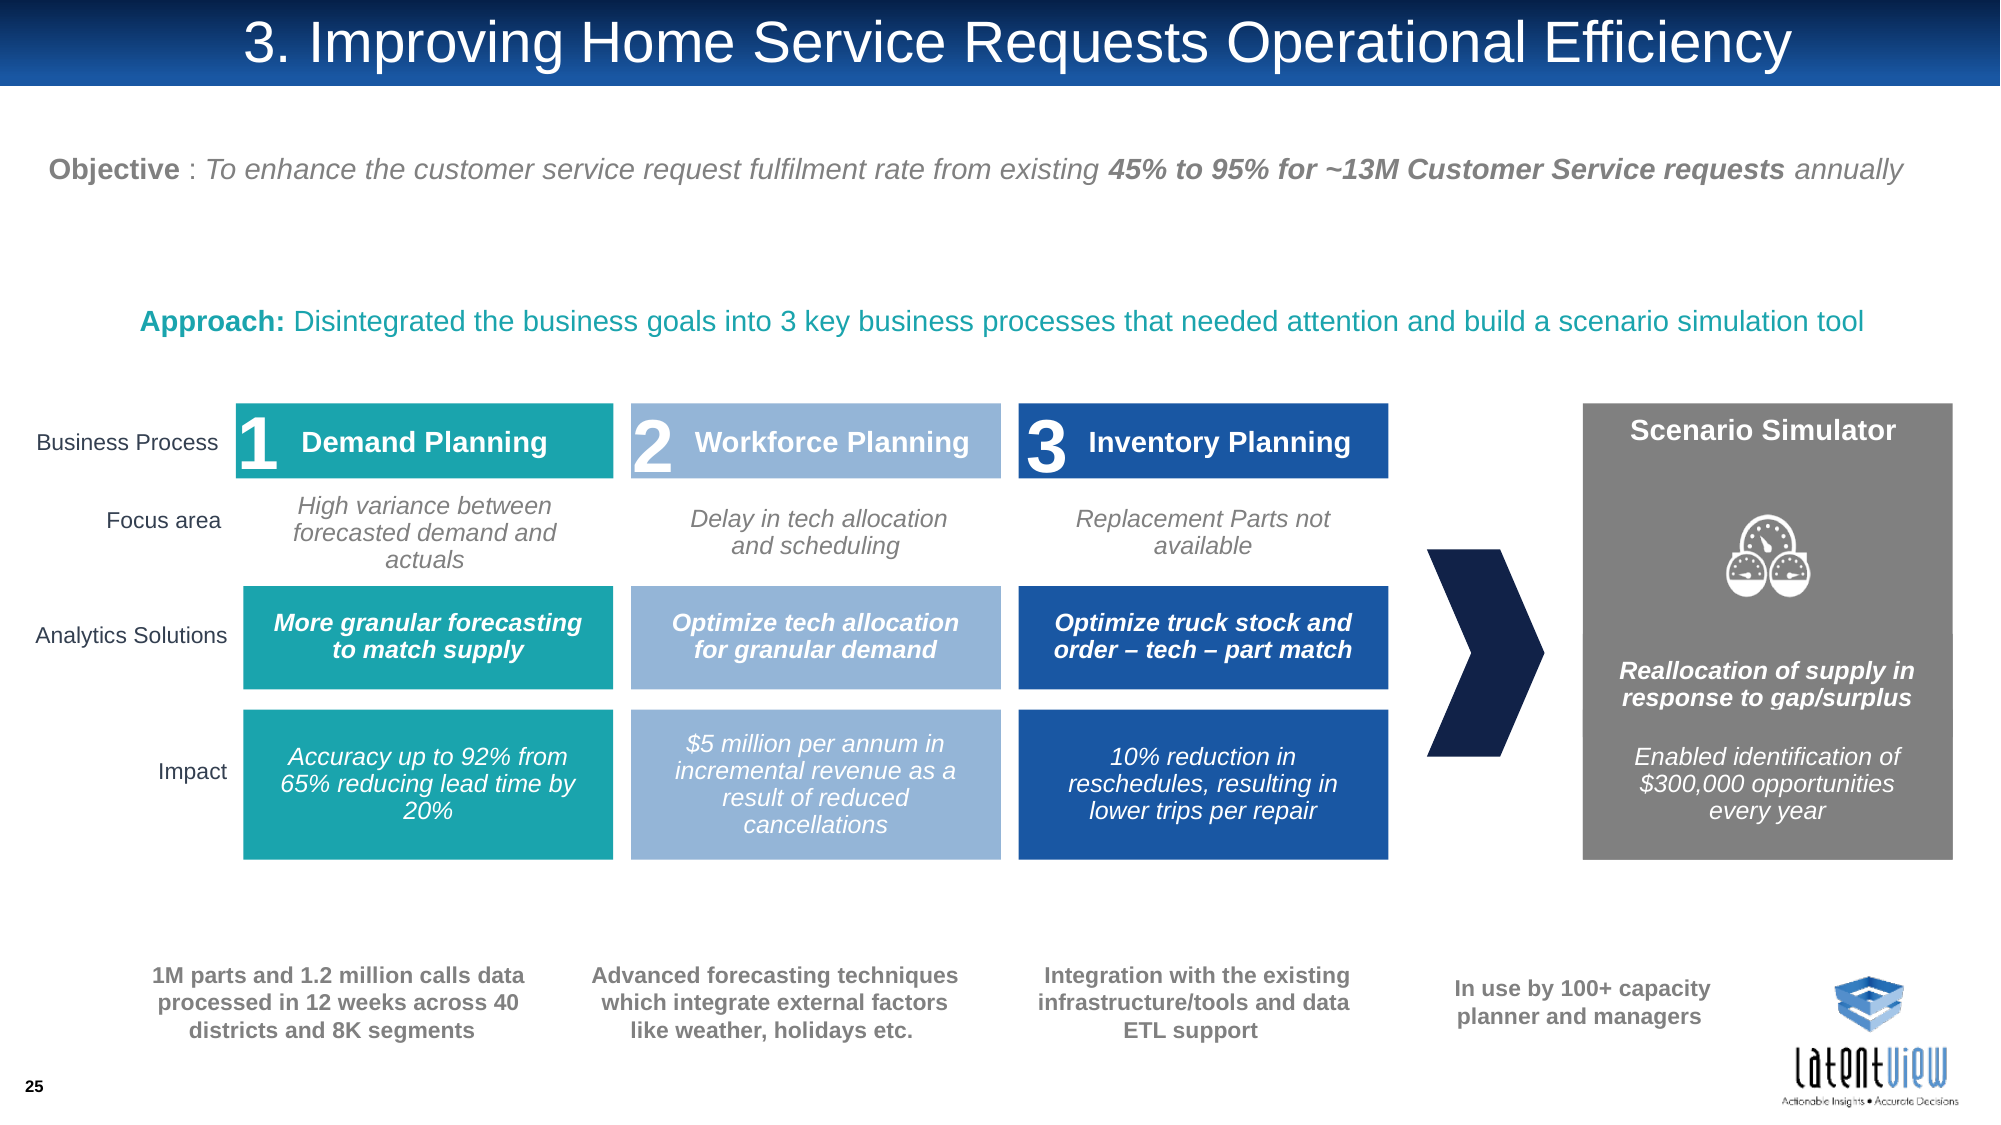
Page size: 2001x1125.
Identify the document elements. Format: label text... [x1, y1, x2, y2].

picture [1754, 959, 1988, 1125]
text_box More granular forecasting to match supply [243, 586, 614, 690]
text_box Impact [143, 748, 519, 792]
text_box Replacement Parts not available [1018, 486, 1389, 581]
text_box [1425, 548, 1546, 758]
text_box Approach: Disintegrated the business goals into 3 key business processes that needed attention and build a scenario simulation tool [95, 295, 1912, 345]
text_box Workforce Planning [690, 402, 1002, 479]
text_box Analytics Solutions [20, 613, 243, 656]
text_box Optimize tech allocation for granular demand [631, 586, 1001, 690]
text_box 2 [617, 390, 690, 496]
title 3. Improving Home Service Requests Operational Efficiency [98, 9, 1940, 77]
text_box Integration with the existing infrastructure/tools and data ETL support [993, 939, 1402, 1064]
text_box Business Process [295, 419, 397, 462]
text_box 1 [223, 387, 295, 493]
text_box 3 [1012, 390, 1084, 496]
text_box Focus area [91, 498, 236, 541]
text_box Objective : To enhance the customer service request fulfilment rate from existing 45% to 95% for ~13M Customer Service requests annually [33, 143, 2000, 193]
text_box Enabled identification of $300,000 opportunities every year [1582, 709, 1953, 860]
text_box Delay in tech allocation and scheduling [631, 486, 1001, 581]
text_box 10% reduction in reschedules, resulting in lower trips per repair [1018, 709, 1389, 860]
text_box High variance between forecasted demand and actuals [236, 486, 614, 581]
text_box Reallocation of supply in response to gap/surplus [1582, 633, 1953, 709]
text_box Scenario Simulator [1582, 402, 1954, 861]
text_box 1M parts and 1.2 million calls data processed in 12 weeks across 40 districts and 8K segments [120, 939, 557, 1064]
text_box Advanced forecasting techniques which integrate external factors like weather, holidays etc. [561, 939, 990, 1064]
text_box Accuracy up to 92% from 65% reducing lead time by 20% [243, 709, 614, 860]
text_box In use by 100+ capacity planner and managers [1405, 939, 1760, 1064]
picture [1700, 501, 1835, 641]
text_box Optimize truck stock and order – tech – part match [1018, 586, 1389, 690]
text_box Inventory Planning [1084, 402, 1389, 479]
text_box Business Process [21, 419, 223, 462]
text_box $5 million per annum in incremental revenue as a result of reduced cancellations [631, 709, 1001, 860]
text_box Demand Planning [295, 402, 614, 479]
